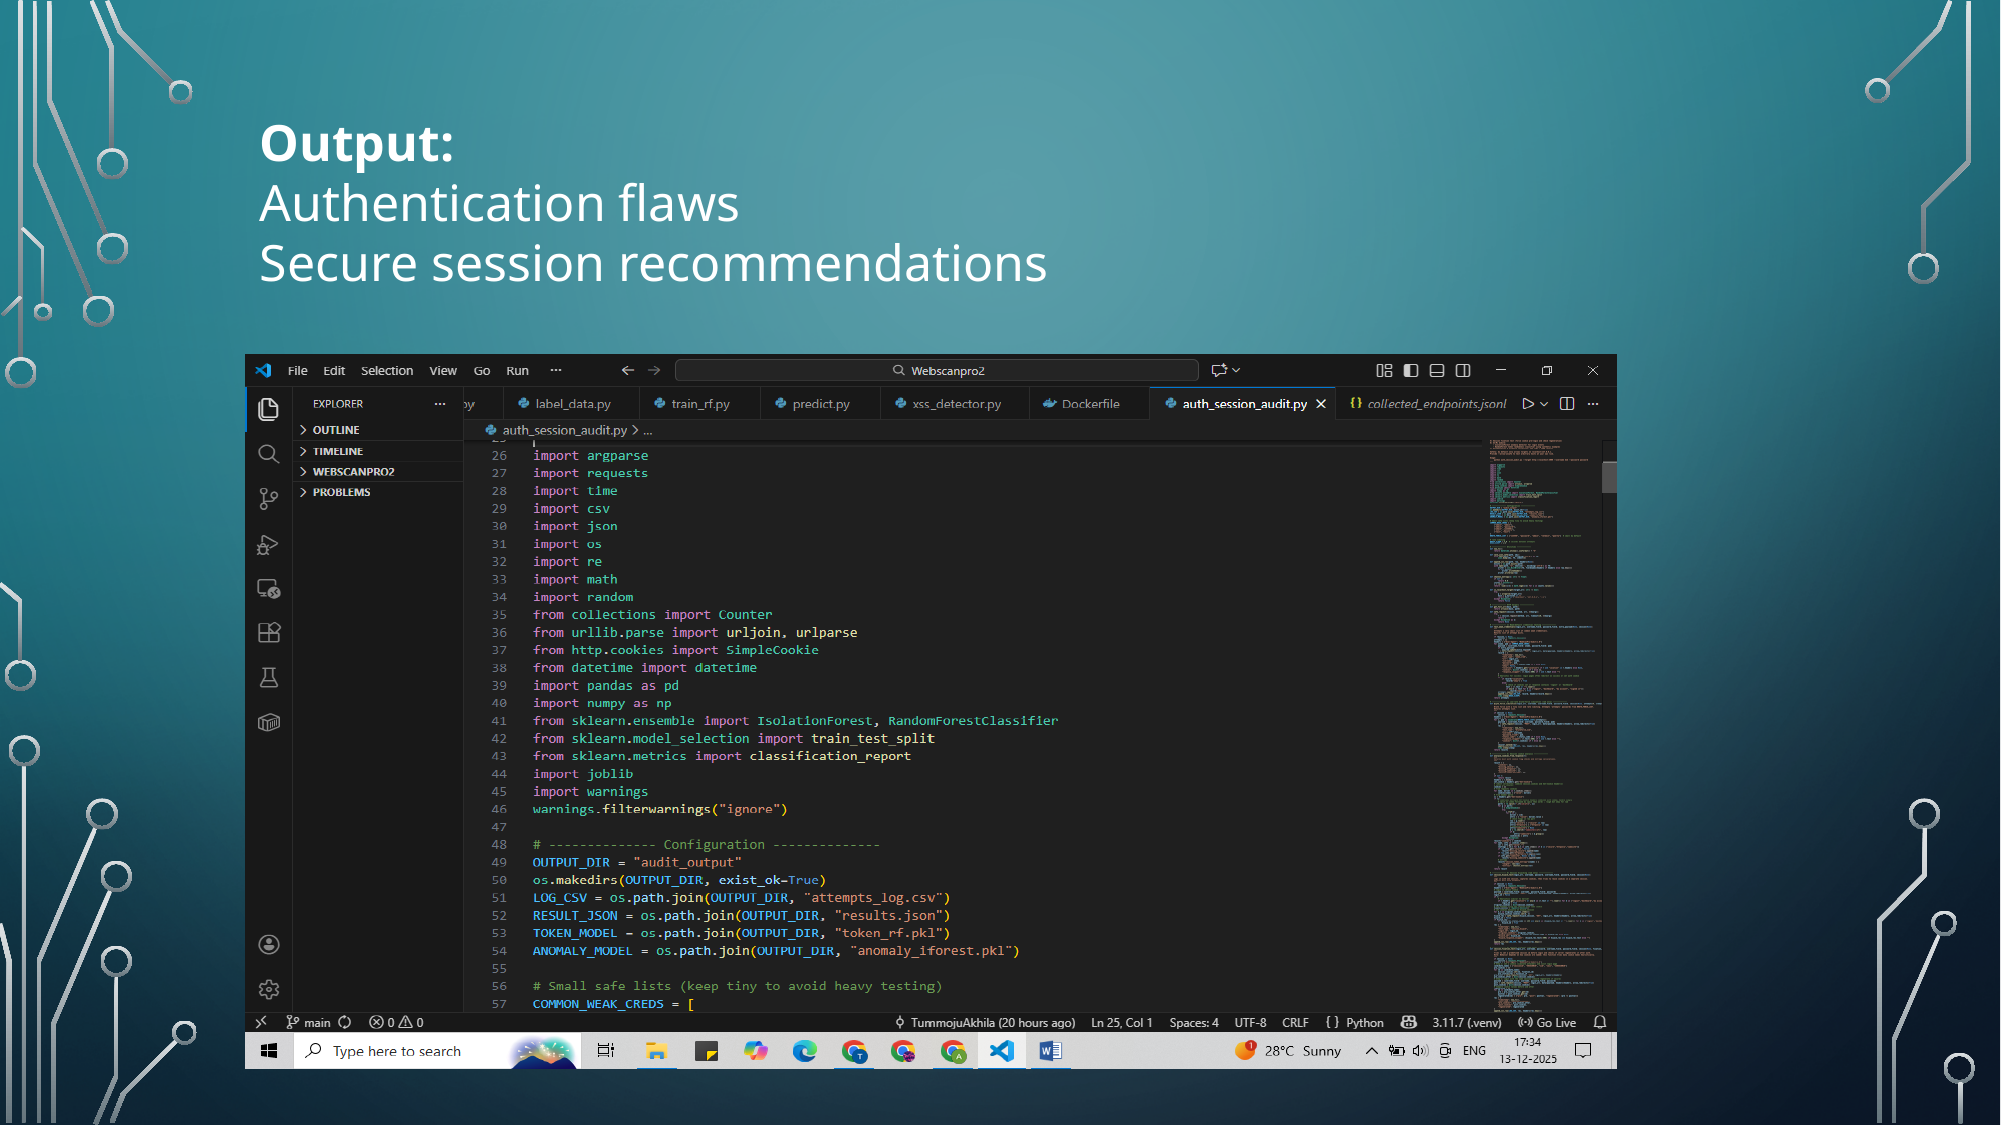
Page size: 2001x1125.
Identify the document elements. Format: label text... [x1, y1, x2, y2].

picture [244, 354, 1617, 1069]
text_box Output: Authentication flaws Secure session recommendations [245, 104, 1245, 354]
